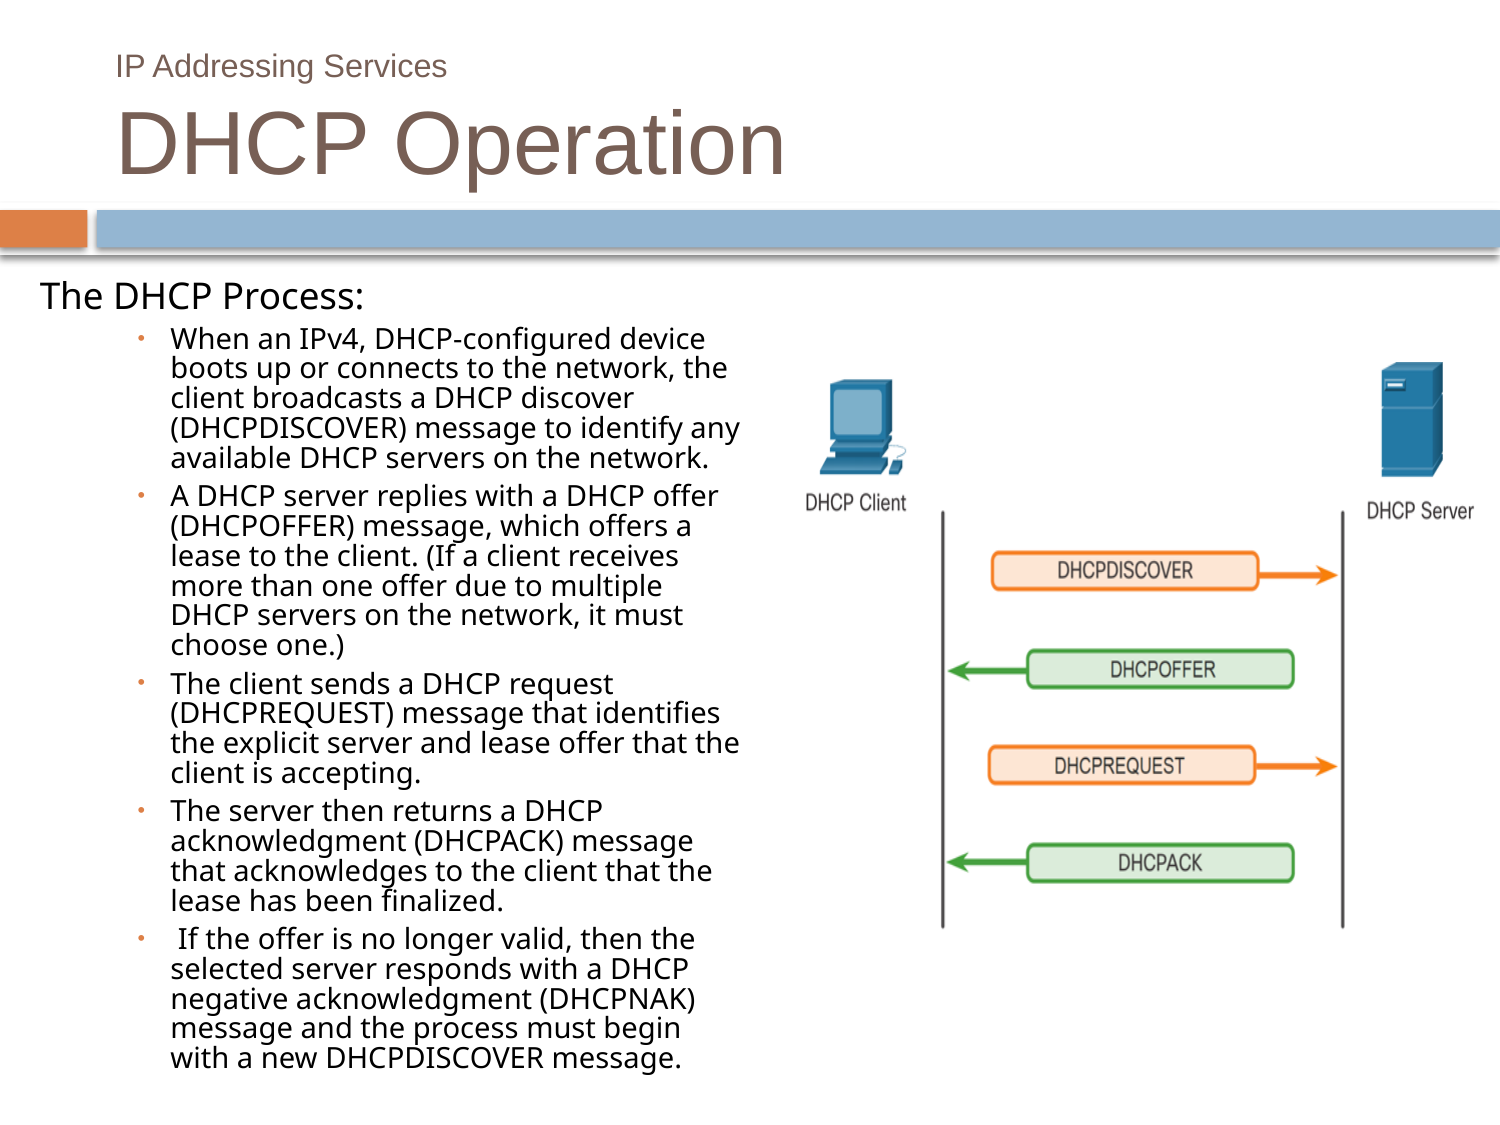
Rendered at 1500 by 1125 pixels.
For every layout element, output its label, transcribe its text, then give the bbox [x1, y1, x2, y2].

title IP Addressing Services DHCP Operation [100, 37, 1438, 200]
list The DHCP Process: When an IPv4, DHCP-configured device boots up or connects to the network, the client broadcasts a DHCP discover (DHCPDISCOVER) message to identify any available DHCP servers on the network. A DHCP server replies with a DHCP offer (DHCPOFFER) message, which offers a lease to the client. (If a client receives more than one offer due to multiple DHCP servers on the network, it must choose one.) The client sends a DHCP request (DHCPREQUEST) message that identifies the explicit server and lease offer that the client is accepting. The server then returns a DHCP acknowledgment (DHCPACK) message that acknowledges to the client that the lease has been finalized. If the offer is no longer valid, then the selected server responds with a DHCP negative acknowledgment (DHCPNAK) message and the process must begin with a new DHCPDISCOVER message. [24, 271, 763, 1100]
picture [799, 362, 1481, 956]
